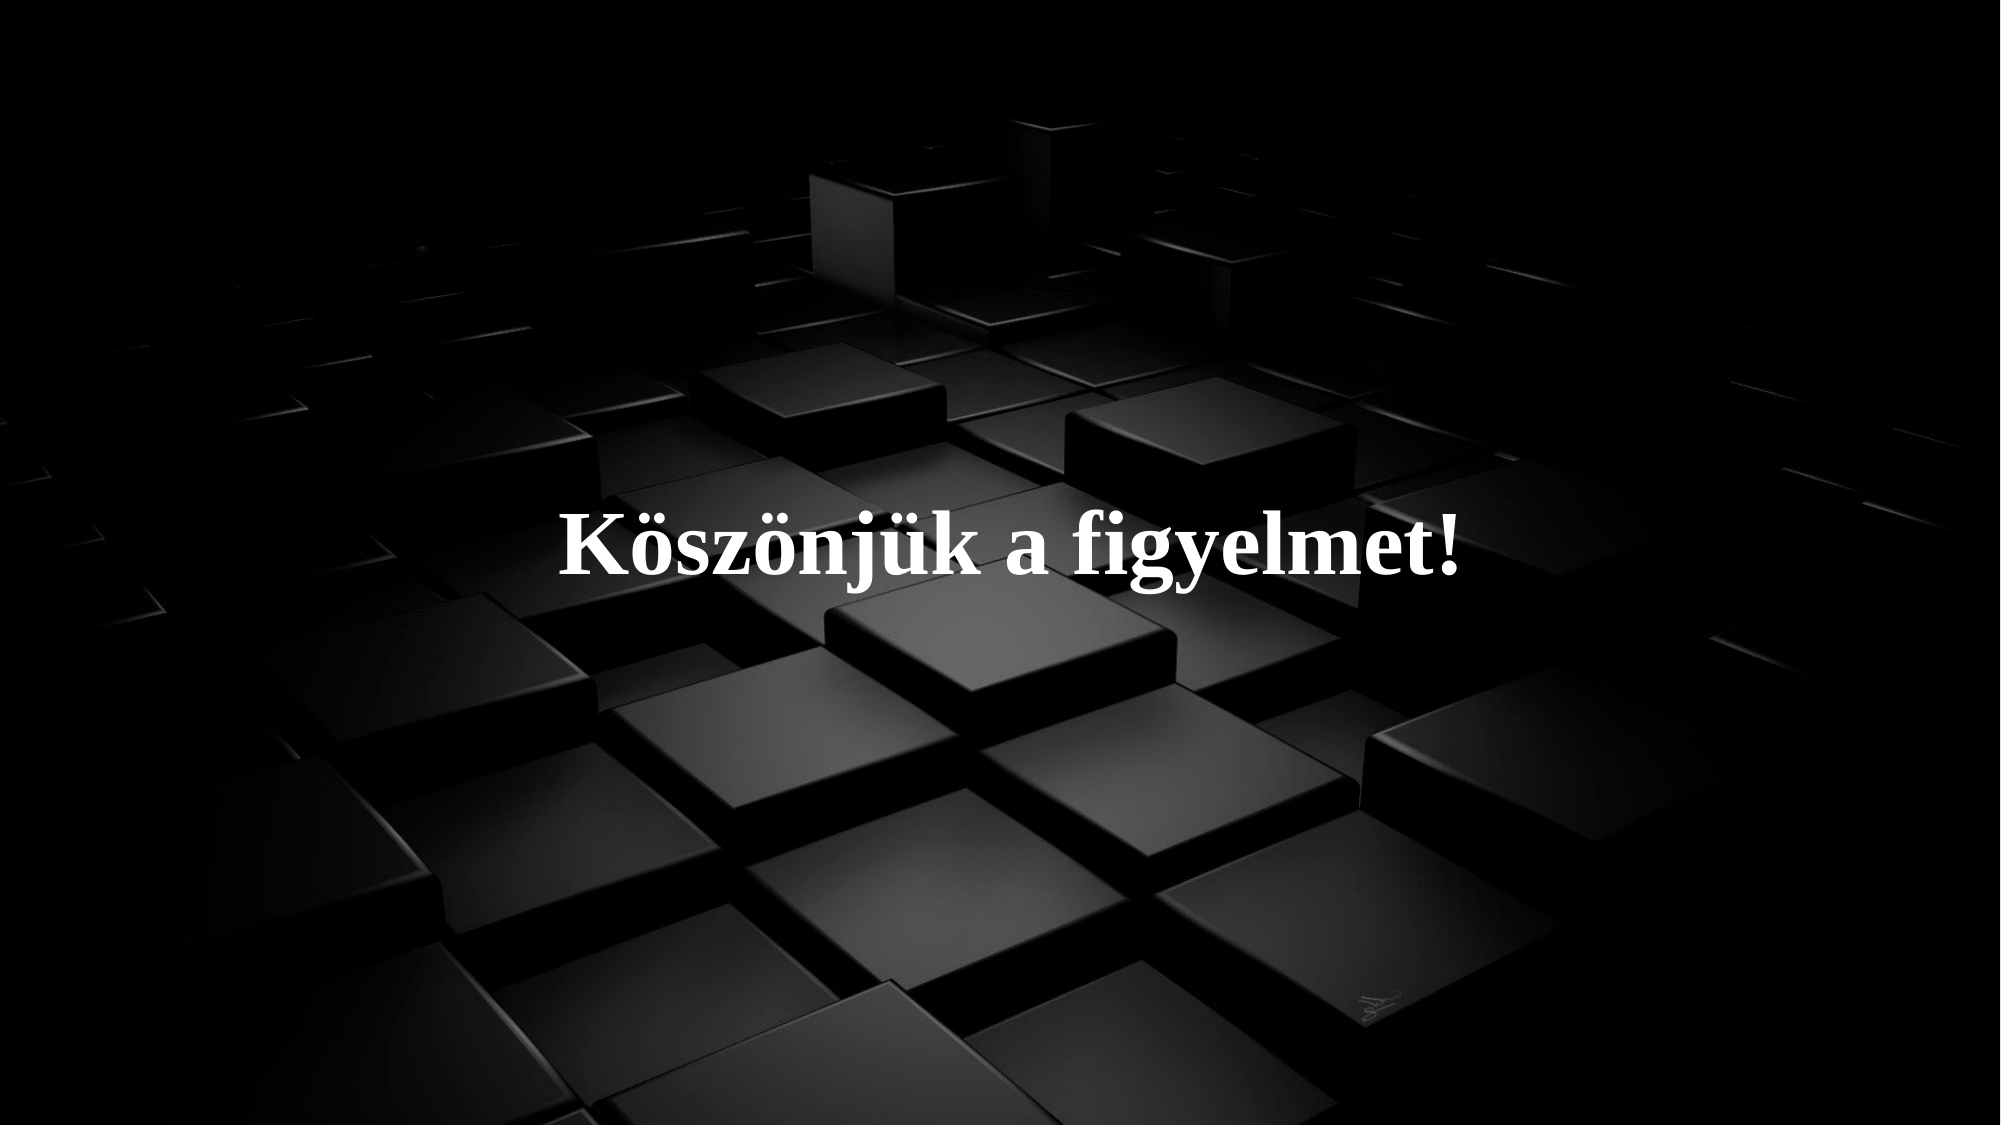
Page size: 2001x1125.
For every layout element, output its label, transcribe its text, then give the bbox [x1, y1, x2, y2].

title Köszönjük a figyelmet! [150, 436, 1875, 654]
picture [0, 0, 2001, 1125]
